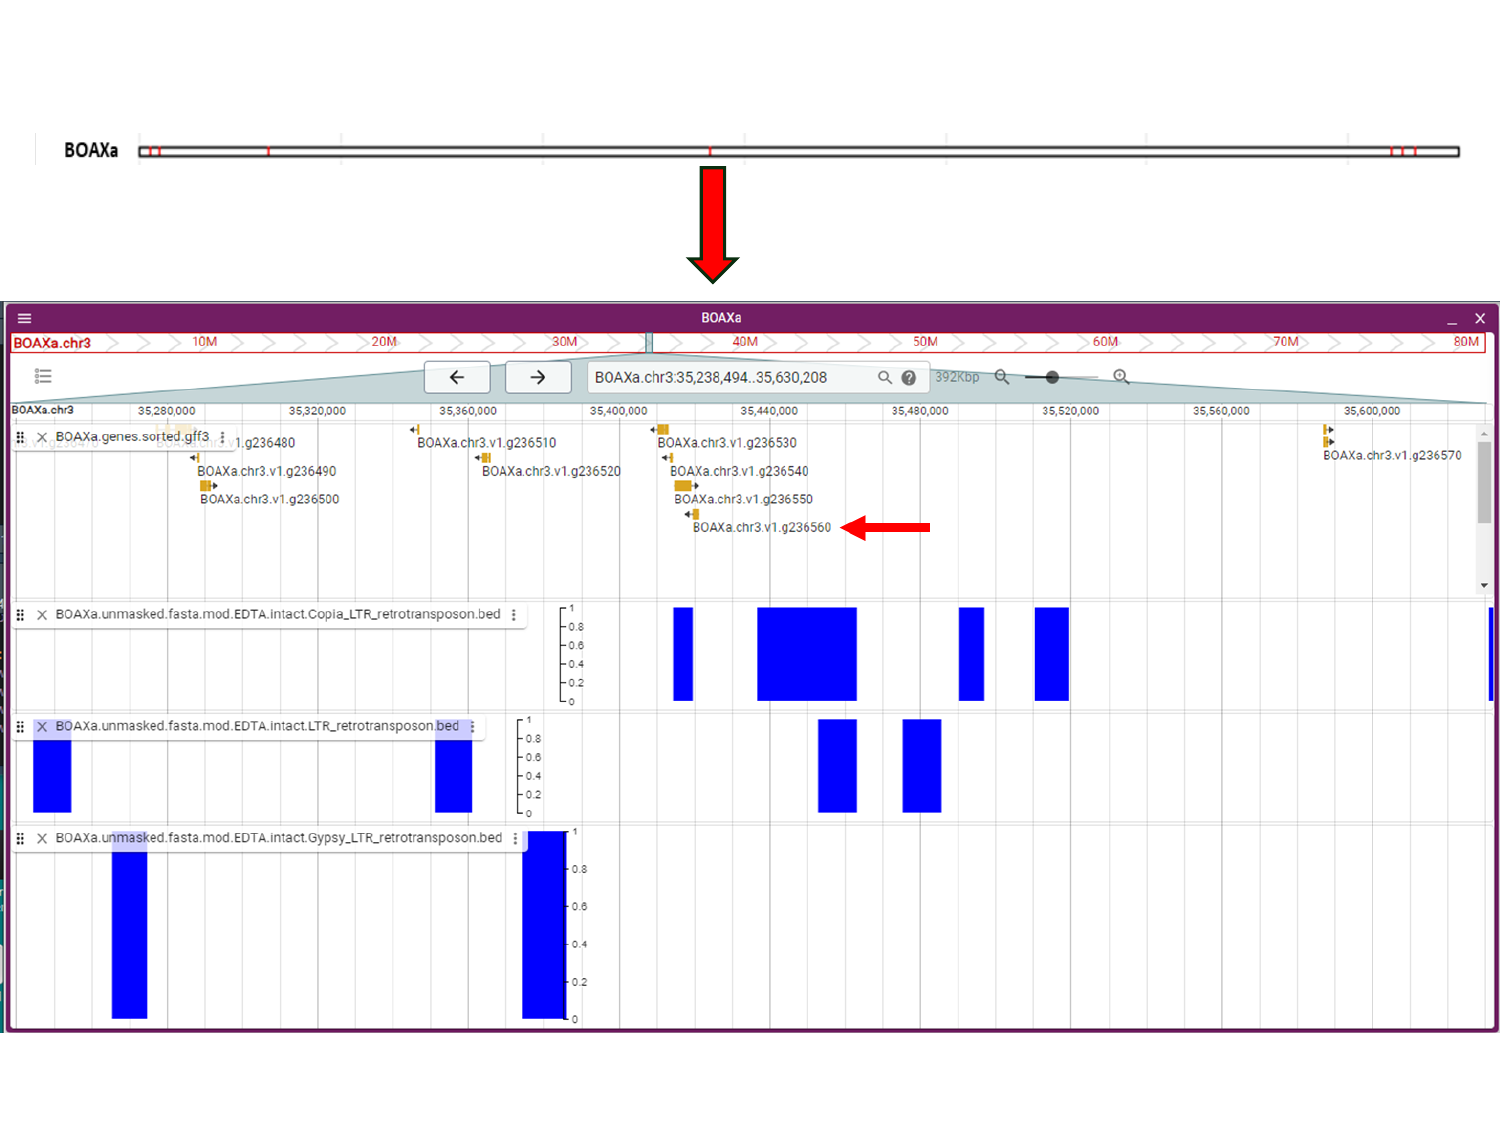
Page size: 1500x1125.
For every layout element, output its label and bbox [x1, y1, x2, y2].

picture [23, 133, 1477, 166]
picture [0, 301, 1500, 1034]
text_box [685, 166, 741, 285]
